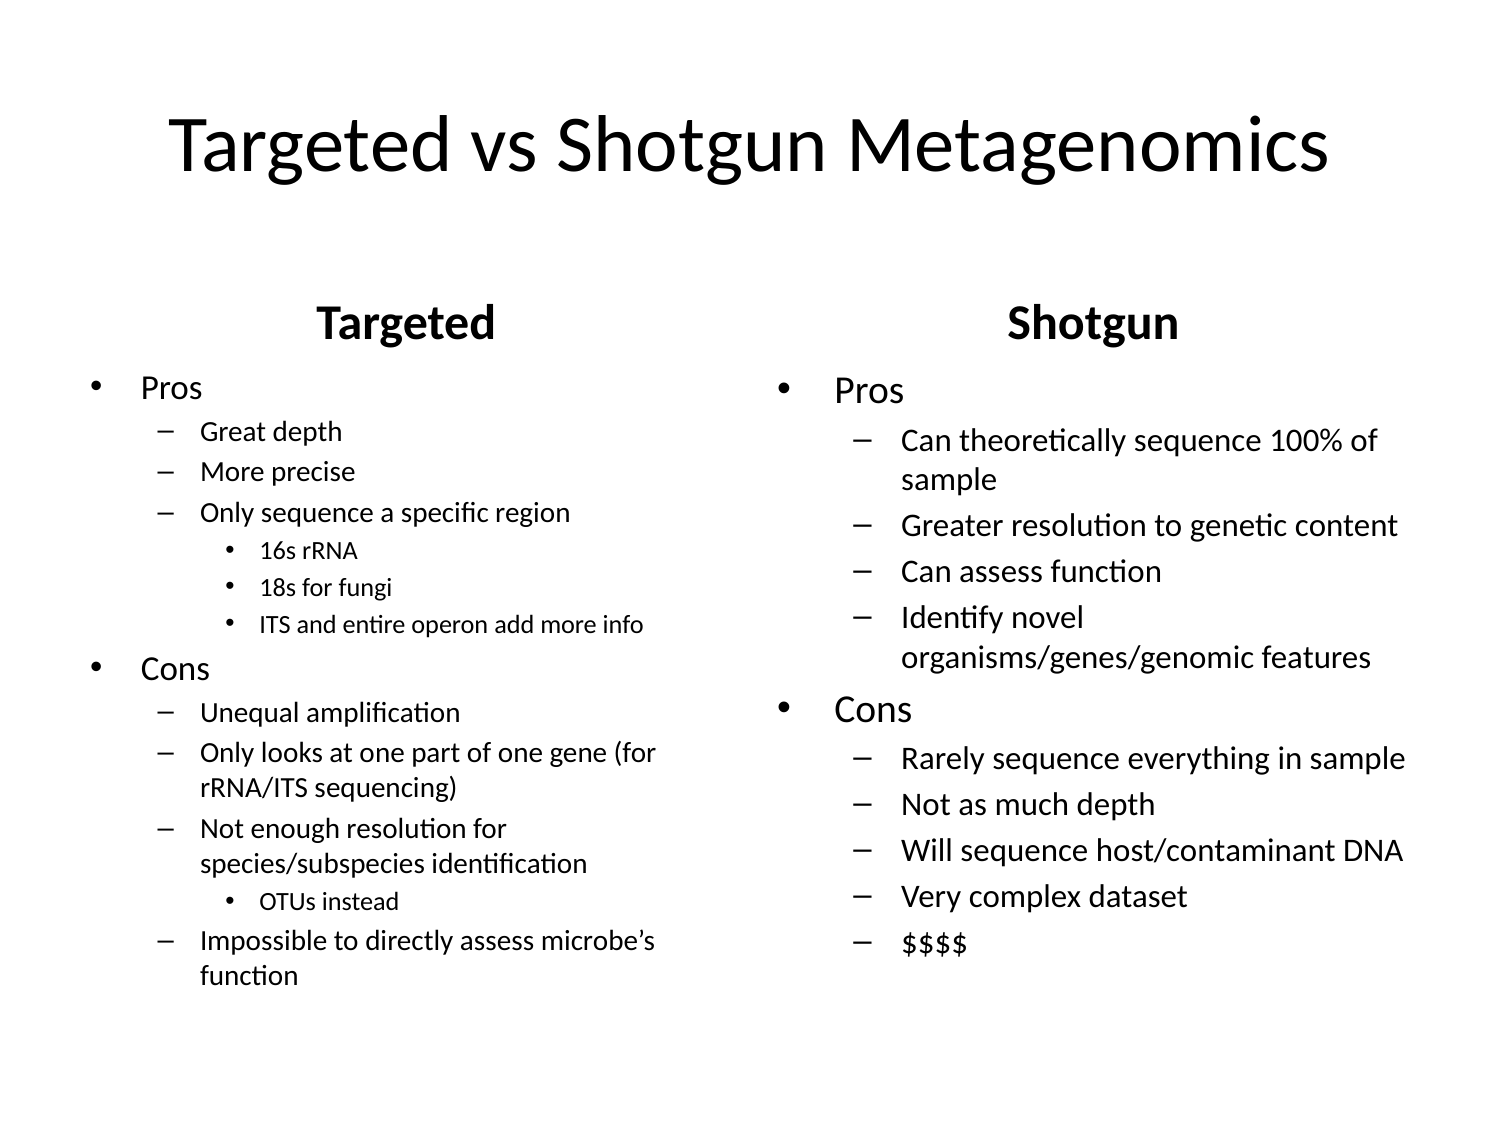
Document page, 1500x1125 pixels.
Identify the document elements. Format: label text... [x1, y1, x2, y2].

title Targeted vs Shotgun Metagenomics [75, 45, 1425, 233]
list Pros Great depth More precise Only sequence a specific region 16s rRNA 18s for fungi ITS and entire operon add more info Cons Unequal amplification Only looks at one part of one gene (for rRNA/ITS sequencing) Not enough resolution for species/subspecies identification OTUs instead Impossible to directly assess microbe’s function [75, 356, 738, 1005]
list Pros Can theoretically sequence 100% of sample Greater resolution to genetic content Can assess function Identify novel organisms/genes/genomic features Cons Rarely sequence everything in sample Not as much depth Will sequence host/contaminant DNA Very complex dataset $$$$ [761, 356, 1425, 1005]
list Shotgun [761, 251, 1425, 356]
list Targeted [75, 251, 738, 356]
